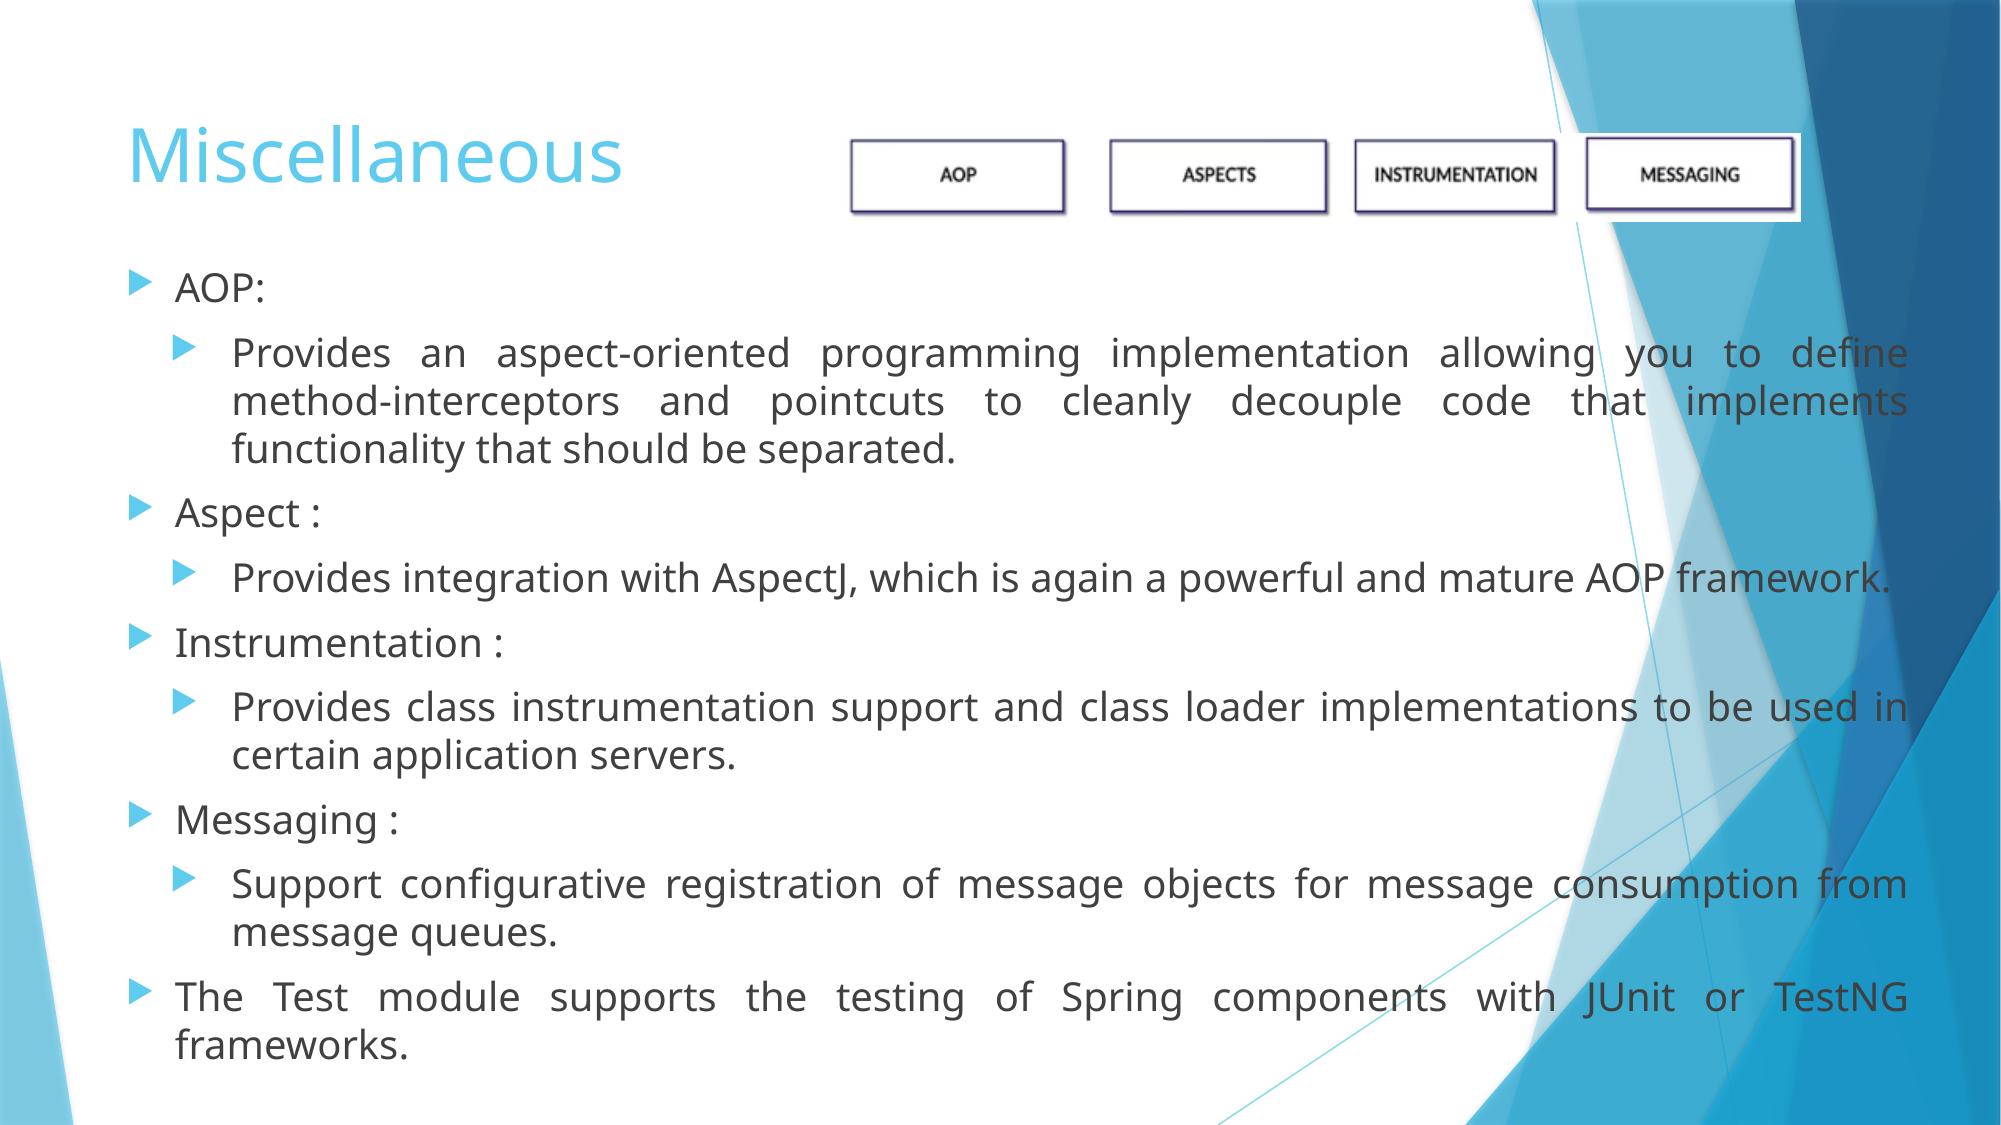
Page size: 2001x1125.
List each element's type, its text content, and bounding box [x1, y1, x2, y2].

picture [842, 133, 1801, 222]
list AOP: Provides an aspect-oriented programming implementation allowing you to define method-interceptors and pointcuts to cleanly decouple code that implements functionality that should be separated. Aspect : Provides integration with AspectJ, which is again a powerful and mature AOP framework. Instrumentation : Provides class instrumentation support and class loader implementations to be used in certain application servers. Messaging : Support configurative registration of message objects for message consumption from message queues. The Test module supports the testing of Spring components with JUnit or TestNG frameworks. [111, 255, 1927, 1100]
title Miscellaneous [111, 99, 1522, 255]
